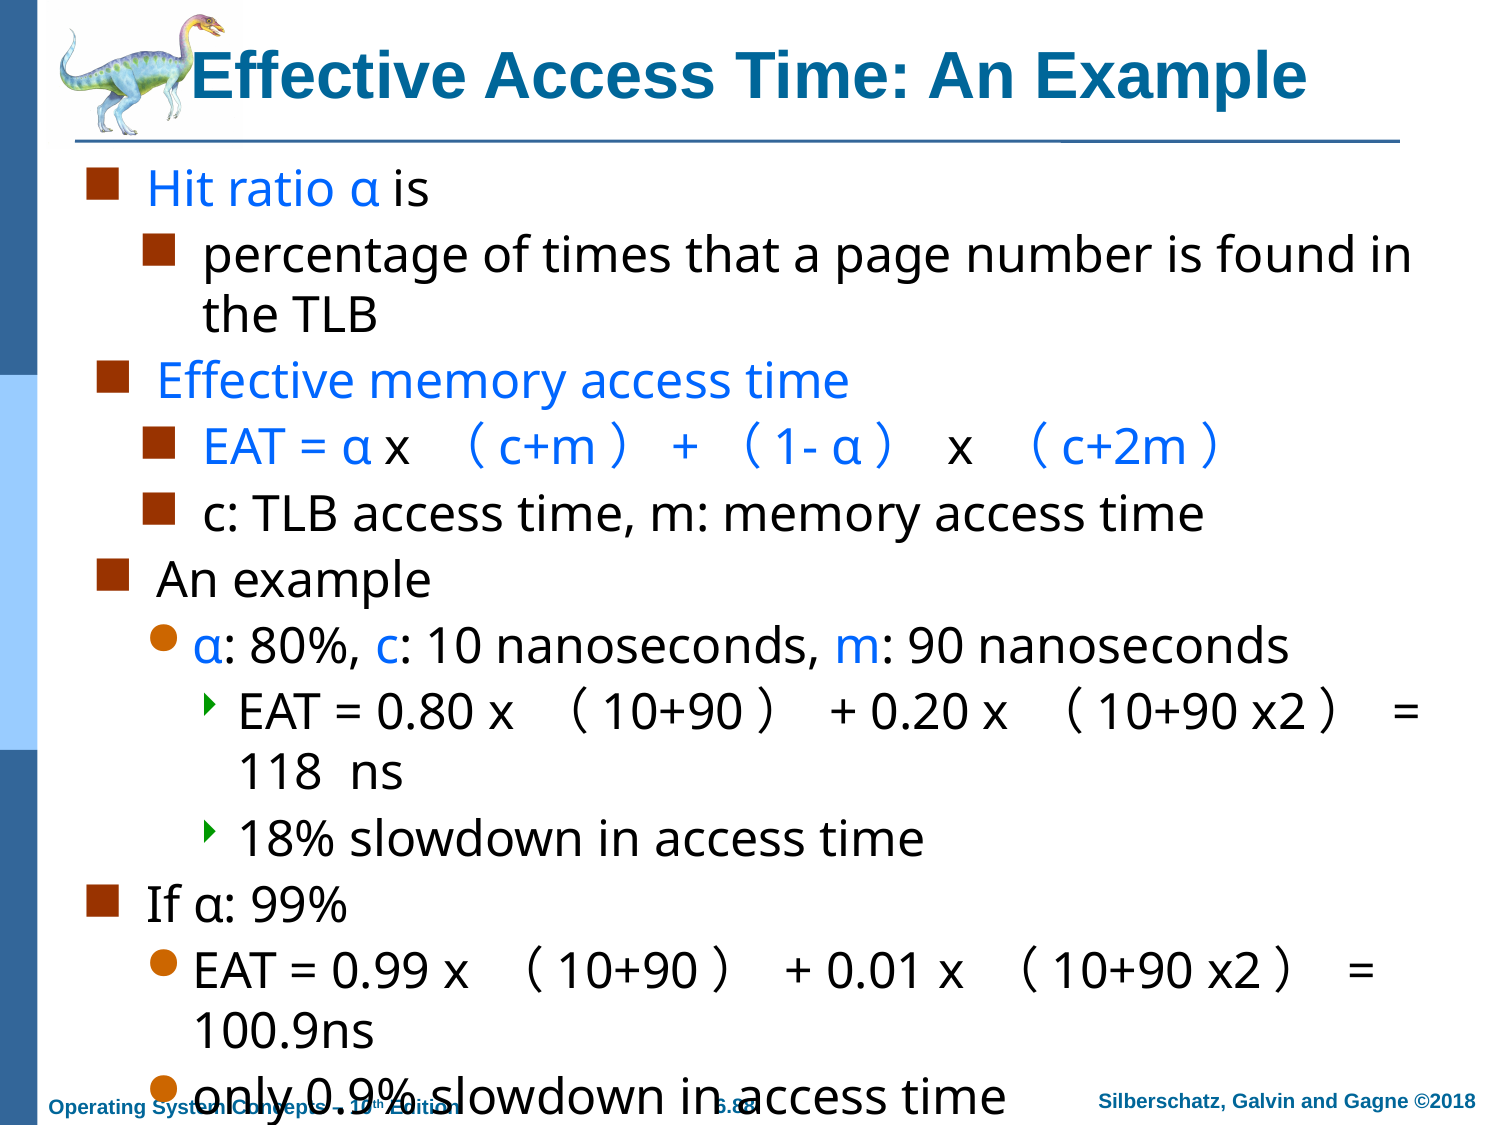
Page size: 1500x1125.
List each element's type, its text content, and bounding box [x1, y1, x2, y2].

list Hit ratio α is percentage of times that a page number is found in the TLB Effective memory access time EAT = α x （c+m）+（1- α） x （c+2m） c: TLB access time, m: memory access time An example α: 80%, c: 10 nanoseconds, m: 90 nanoseconds EAT = 0.80 x （10+90） + 0.20 x （10+90 x2） = 118 ns 18% slowdown in access time If α: 99% EAT = 0.99 x （10+90） + 0.01 x （10+90 x2） = 100.9ns only 0.9% slowdown in access time Big table solutions Hierarchical paging, Hashed page tables, Inverted page tables [75, 148, 1479, 906]
title Effective Access Time: An Example [75, 24, 1425, 120]
picture [315, 1110, 325, 1114]
picture [46, 0, 243, 149]
